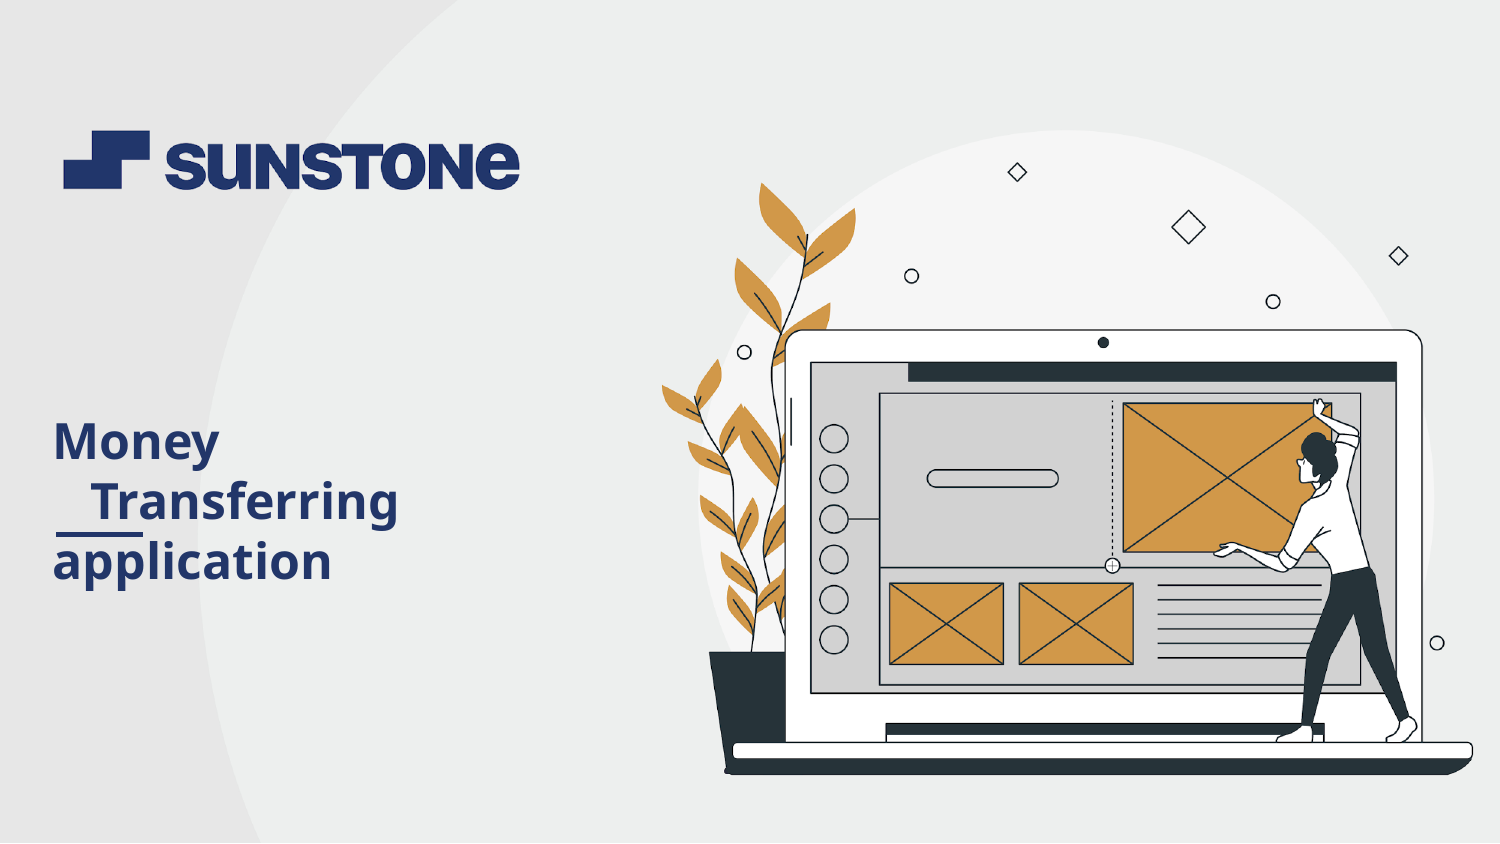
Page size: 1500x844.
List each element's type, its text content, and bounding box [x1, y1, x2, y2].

list Money Transferring application [0, 402, 544, 475]
picture [0, 0, 1500, 843]
